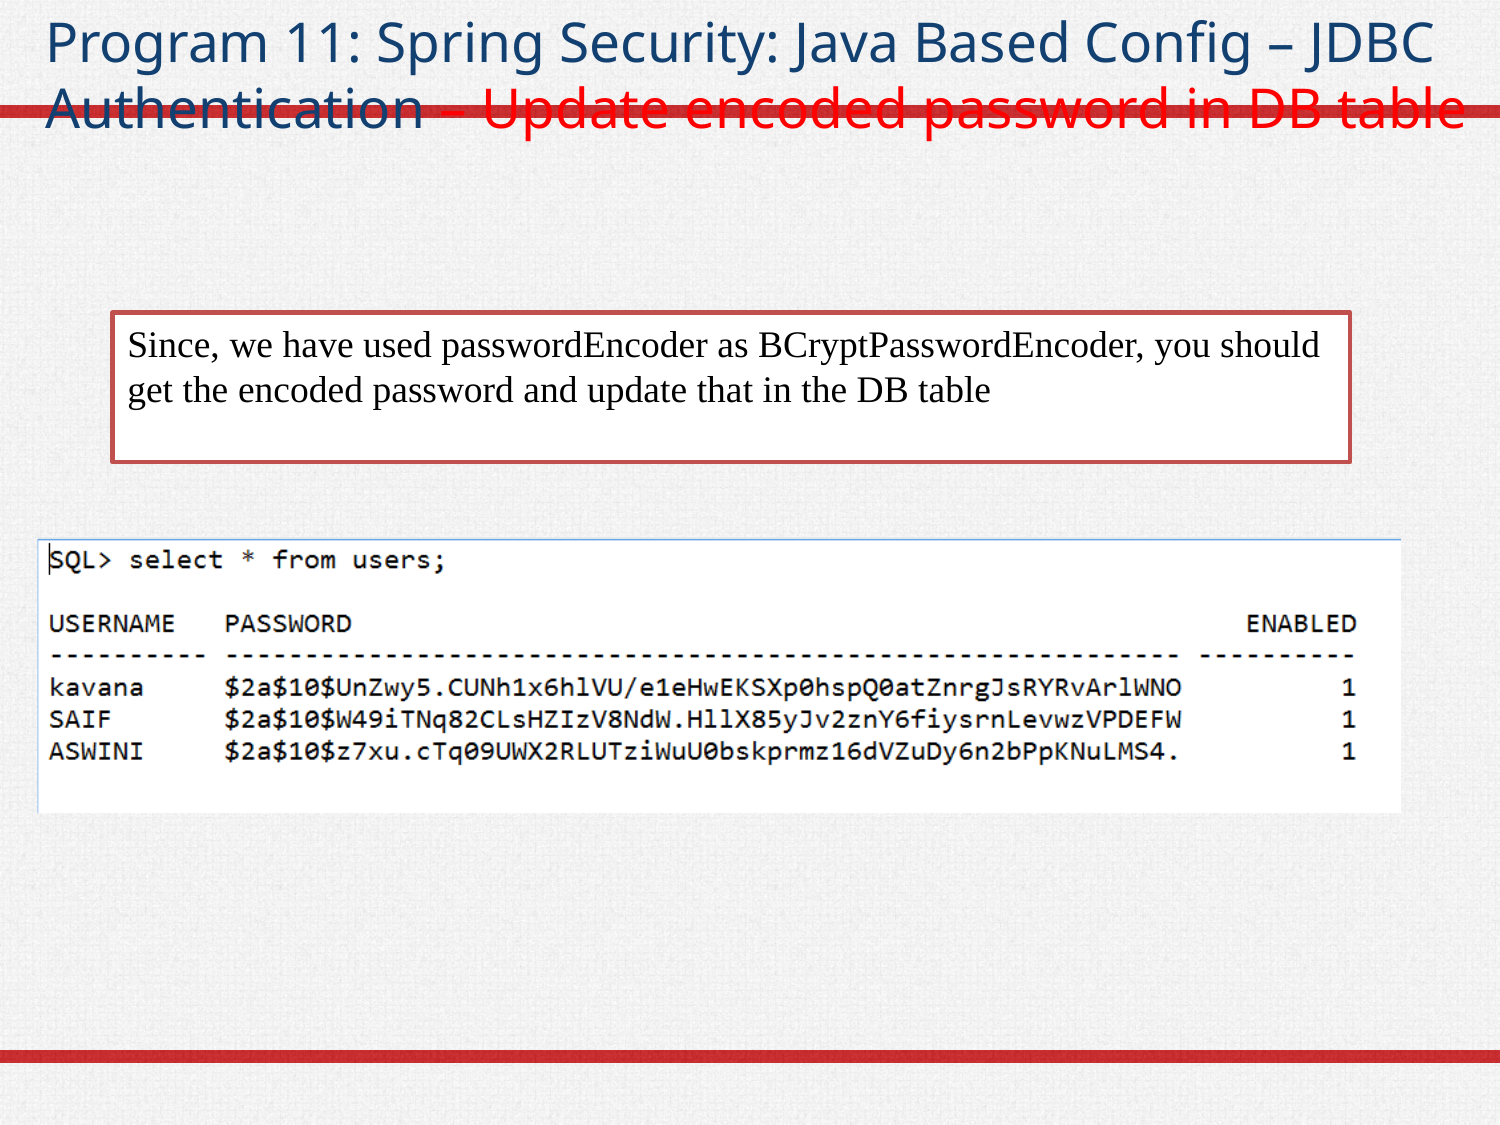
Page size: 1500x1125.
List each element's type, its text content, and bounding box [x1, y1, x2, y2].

text_box Since, we have used passwordEncoder as BCryptPasswordEncoder, you should get the encoded password and update that in the DB table [110, 310, 1352, 464]
picture [0, 213, 1500, 1125]
title Program 11: Spring Security: Java Based Config – JDBC Authentication – Update encoded password in DB table [0, 0, 1500, 213]
